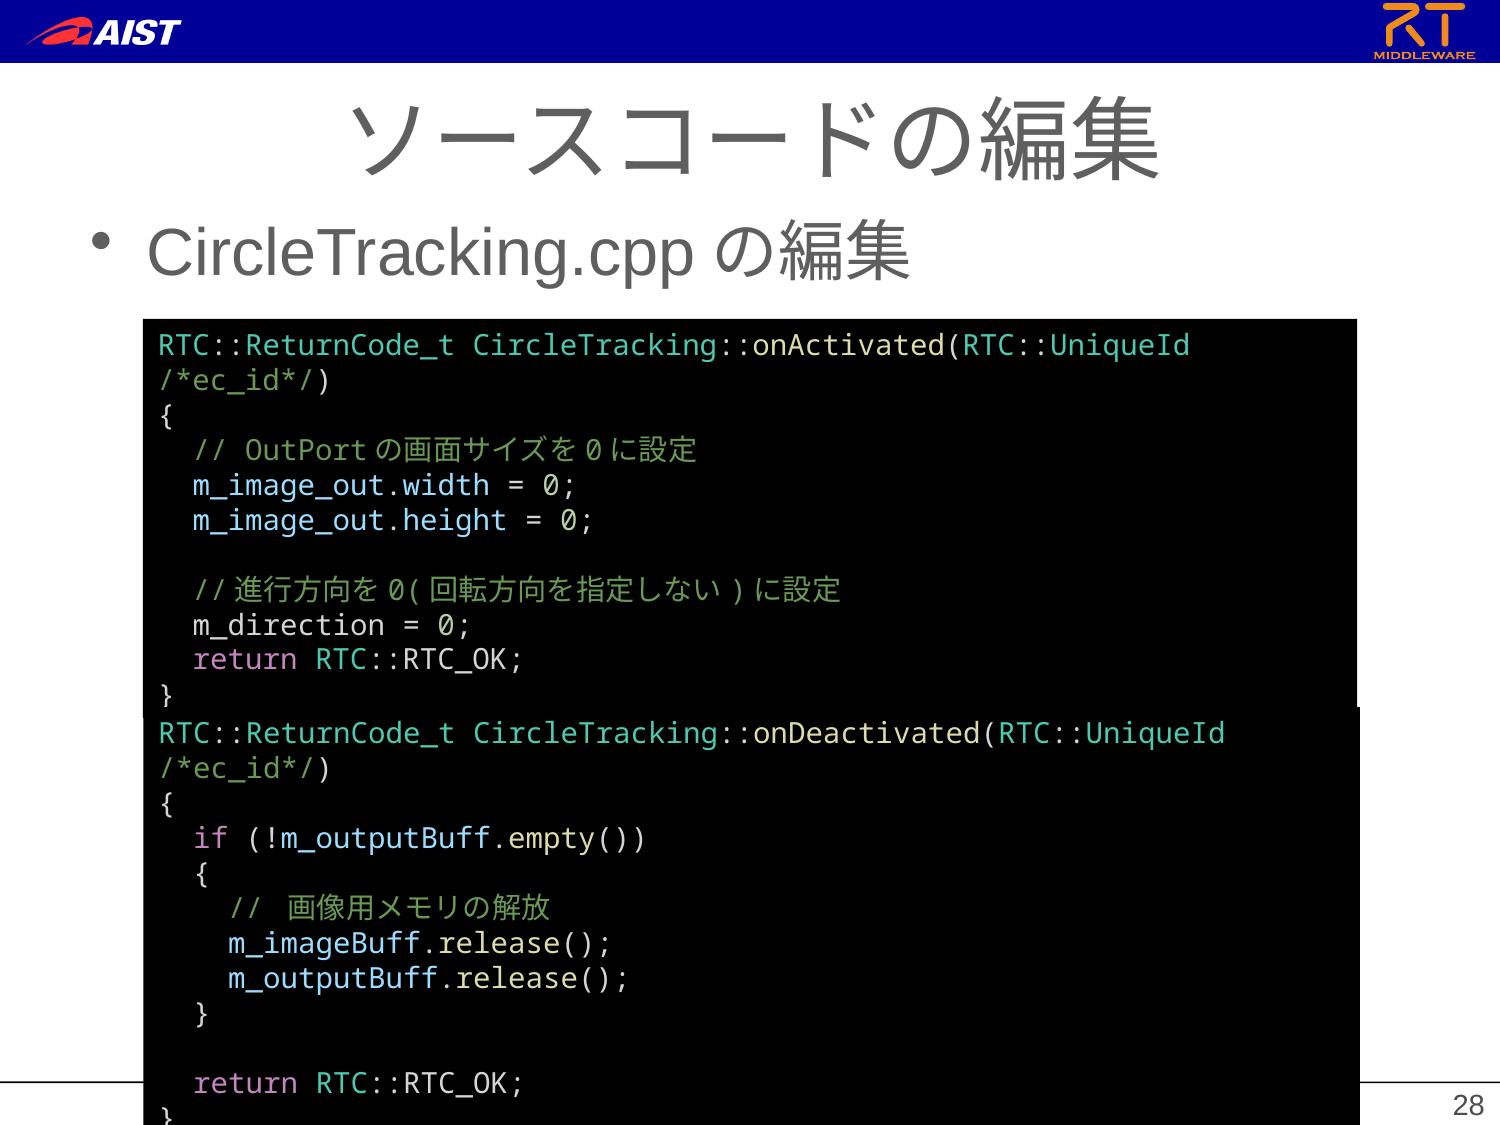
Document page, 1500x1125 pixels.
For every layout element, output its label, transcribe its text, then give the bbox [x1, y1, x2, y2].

picture [0, 0, 1500, 63]
text_box ソースコードの編集 [29, 66, 1474, 208]
text_box RTC::ReturnCode_t CircleTracking::onActivated(RTC::UniqueId /*ec_id*/) { // OutPortの画面サイズを0に設定 m_image_out.width = 0; m_image_out.height = 0; //進行方向を0(回転方向を指定しない)に設定 m_direction = 0; return RTC::RTC_OK; } [142, 318, 1358, 719]
list CircleTracking.cppの編集 [74, 200, 1393, 343]
slide_number 28 [1360, 1078, 1500, 1125]
text_box RTC::ReturnCode_t CircleTracking::onDeactivated(RTC::UniqueId /*ec_id*/) { if (!m_outputBuff.empty()) { // 画像用メモリの解放 m_imageBuff.release(); m_outputBuff.release(); } return RTC::RTC_OK; } [143, 707, 1360, 1125]
